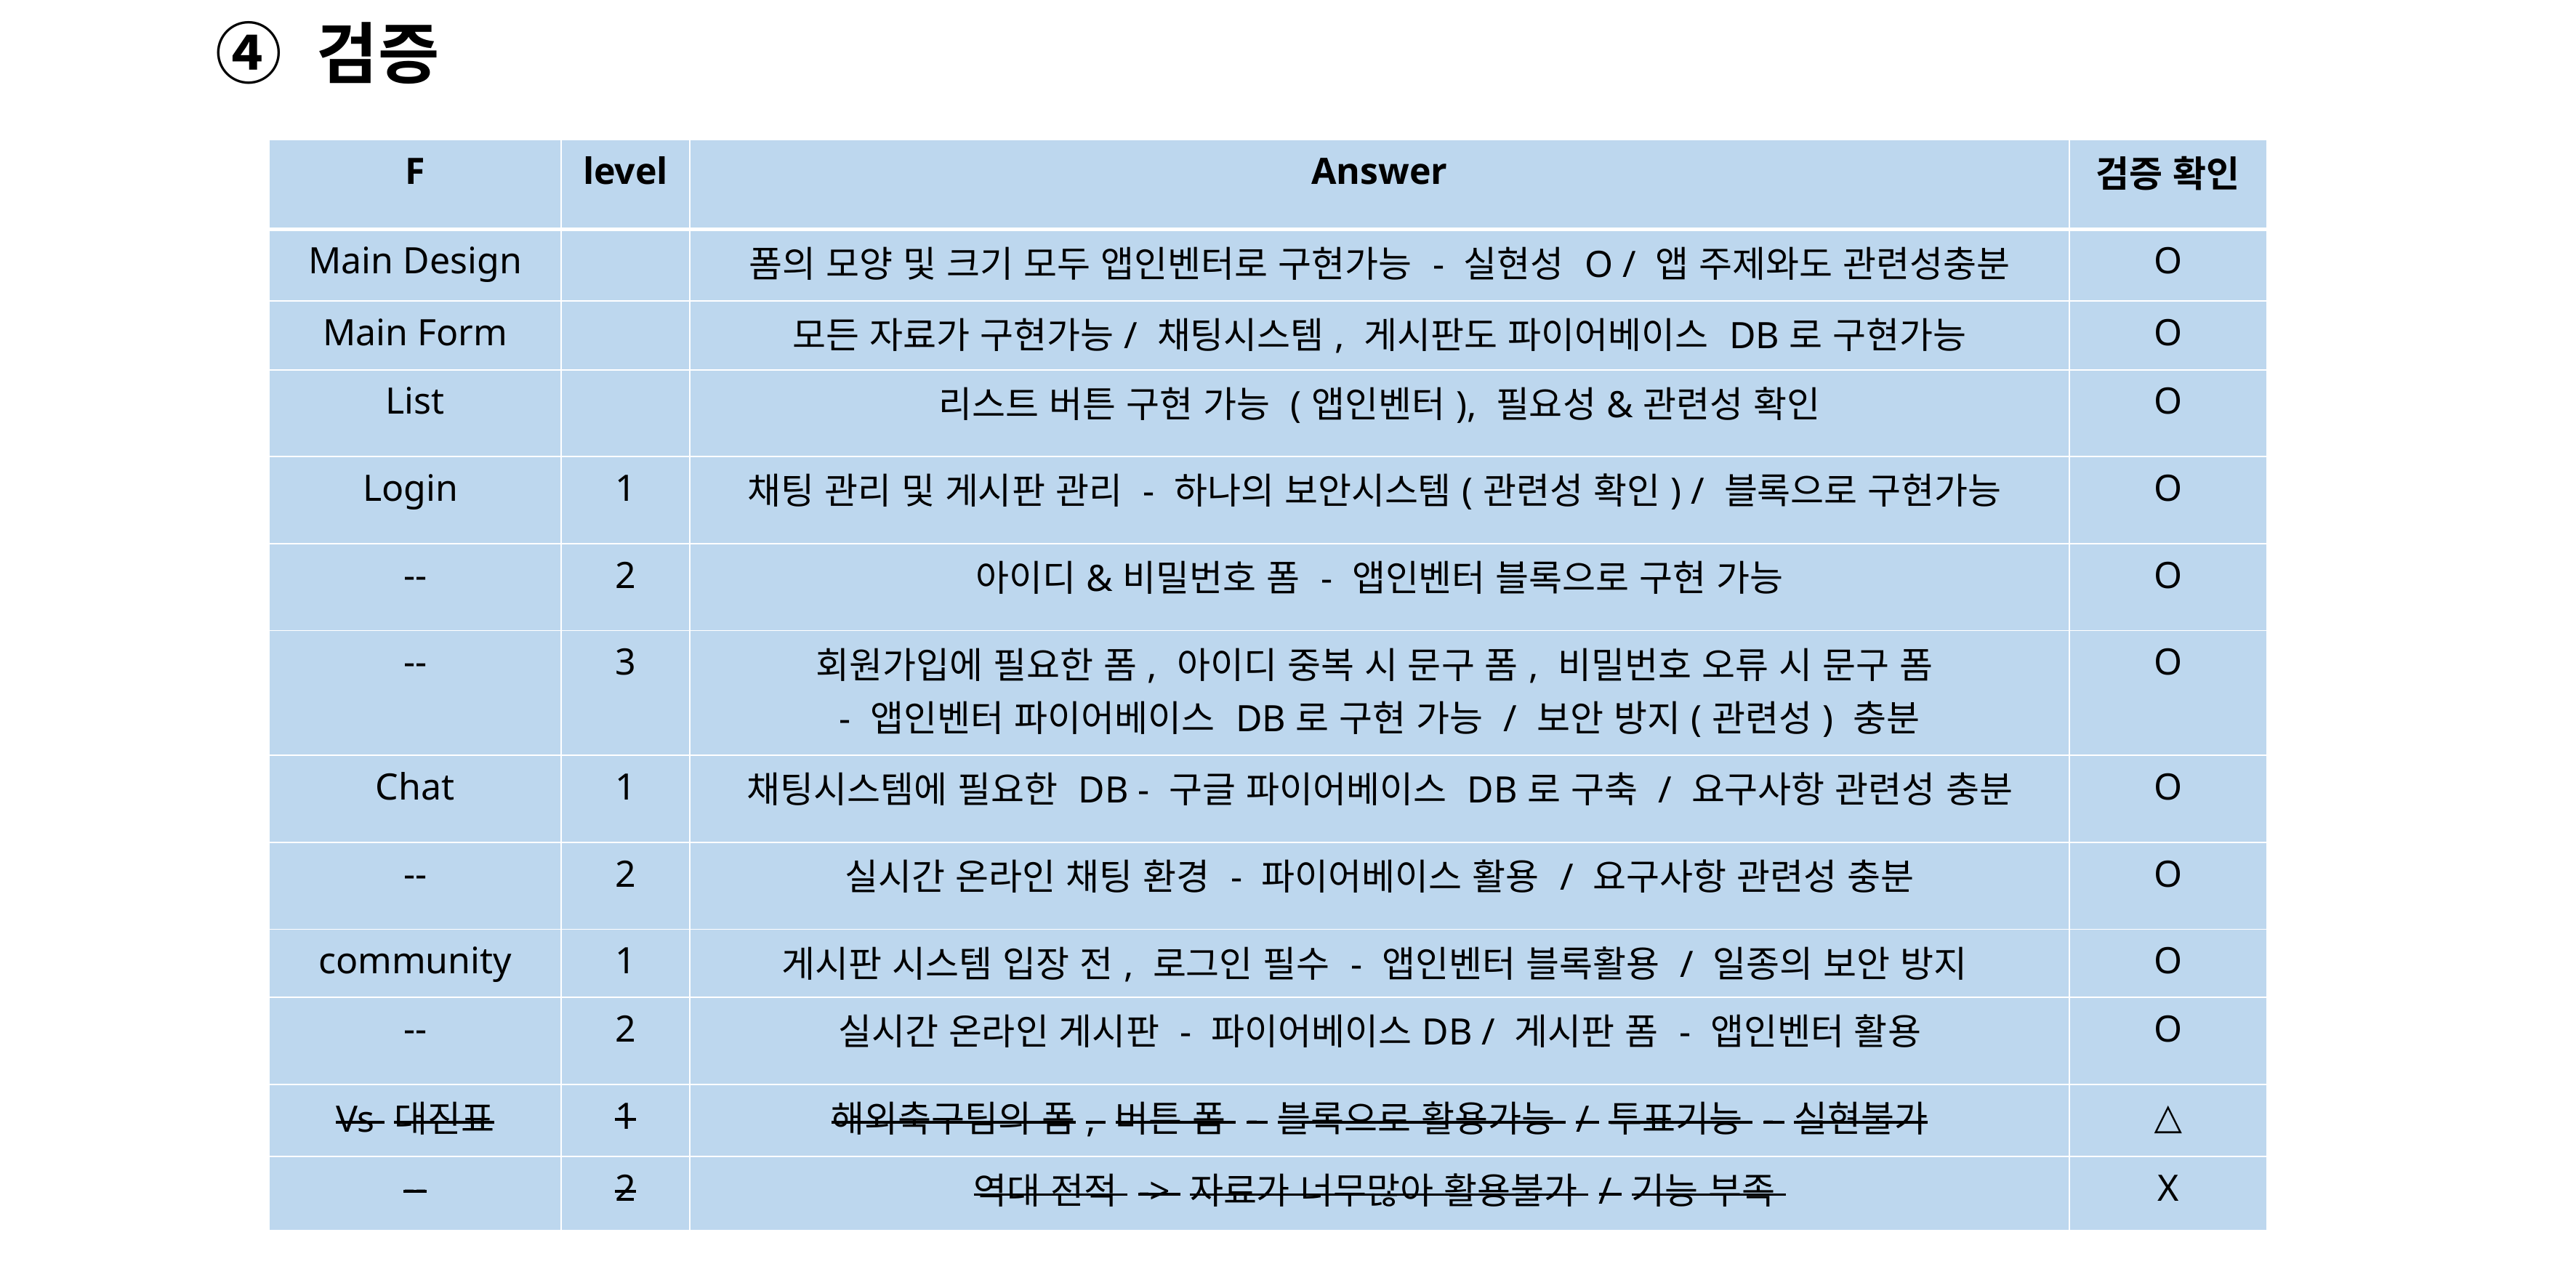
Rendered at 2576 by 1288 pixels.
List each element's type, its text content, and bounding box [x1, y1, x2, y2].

table_cell Main Form [270, 302, 560, 369]
table_cell -- [270, 544, 560, 630]
table_cell 채팅 관리 및 게시판 관리 - 하나의 보안시스템(관련성 확인) / 블록으로 구현가능 [691, 457, 2069, 543]
table_cell △ [2070, 1085, 2266, 1156]
table_cell 2 [562, 544, 689, 630]
table_header Answer [691, 140, 2069, 228]
table_cell 1 [562, 1085, 689, 1156]
table_cell 2 [562, 843, 689, 929]
table_cell 해외축구팀의 폼, 버튼 폼 - 블록으로 활용가능 / 투표기능 - 실현불가 [691, 1085, 2069, 1156]
table_cell [562, 231, 689, 300]
table_cell 모든 자료가 구현가능/ 채팅시스템, 게시판도 파이어베이스 DB로 구현가능 [691, 302, 2069, 369]
table_cell 1 [562, 457, 689, 543]
table_cell O [2070, 930, 2266, 997]
table_cell Main Design [270, 231, 560, 300]
table_cell [562, 302, 689, 369]
table_cell O [2070, 371, 2266, 456]
table_cell 리스트 버튼 구현 가능 (앱인벤터), 필요성&관련성 확인 [691, 371, 2069, 456]
table_cell O [2070, 457, 2266, 543]
table_cell O [2070, 231, 2266, 300]
table_cell Vs 대진표 [270, 1085, 560, 1156]
table_cell -- [270, 1157, 560, 1230]
table_cell O [2070, 998, 2266, 1084]
table_cell 1 [562, 756, 689, 842]
table_cell community [270, 930, 560, 997]
table_cell 채팅시스템에 필요한 DB - 구글 파이어베이스 DB로 구축 / 요구사항 관련성 충분 [691, 756, 2069, 842]
table_header 검증 확인 [2070, 140, 2266, 228]
table_header F [270, 140, 560, 228]
table_cell 3 [562, 631, 689, 754]
table_cell O [2070, 544, 2266, 630]
table_cell -- [270, 998, 560, 1084]
table_cell 2 [562, 998, 689, 1084]
table_cell O [2070, 843, 2266, 929]
table_cell 회원가입에 필요한 폼, 아이디 중복 시 문구 폼, 비밀번호 오류 시 문구 폼 - 앱인벤터 파이어베이스 DB로 구현 가능 / 보안 방지(관련성) 충분 [691, 631, 2069, 754]
table_cell O [2070, 302, 2266, 369]
table_cell 실시간 온라인 게시판 - 파이어베이스DB / 게시판 폼 - 앱인벤터 활용 [691, 998, 2069, 1084]
table_cell 2 [562, 1157, 689, 1230]
table_cell 게시판 시스템 입장 전, 로그인 필수 - 앱인벤터 블록활용 / 일종의 보안 방지 [691, 930, 2069, 997]
table_cell 실시간 온라인 채팅 환경 - 파이어베이스 활용 / 요구사항 관련성 충분 [691, 843, 2069, 929]
table_header level [562, 140, 689, 228]
table_cell 1 [562, 930, 689, 997]
title ④ 검증 [193, 7, 462, 106]
table_cell [562, 371, 689, 456]
table_cell X [2070, 1157, 2266, 1230]
table_cell -- [270, 843, 560, 929]
table_cell 폼의 모양 및 크기 모두 앱인벤터로 구현가능 - 실현성 O / 앱 주제와도 관련성충분 [691, 231, 2069, 300]
table_cell List [270, 371, 560, 456]
table_cell 역대 전적 -> 자료가 너무많아 활용불가 / 기능 부족 [691, 1157, 2069, 1230]
table_cell O [2070, 631, 2266, 754]
table_cell Chat [270, 756, 560, 842]
table_cell 아이디&비밀번호 폼 - 앱인벤터 블록으로 구현 가능 [691, 544, 2069, 630]
table_cell O [2070, 756, 2266, 842]
table_cell -- [270, 631, 560, 754]
table_cell Login [270, 457, 560, 543]
